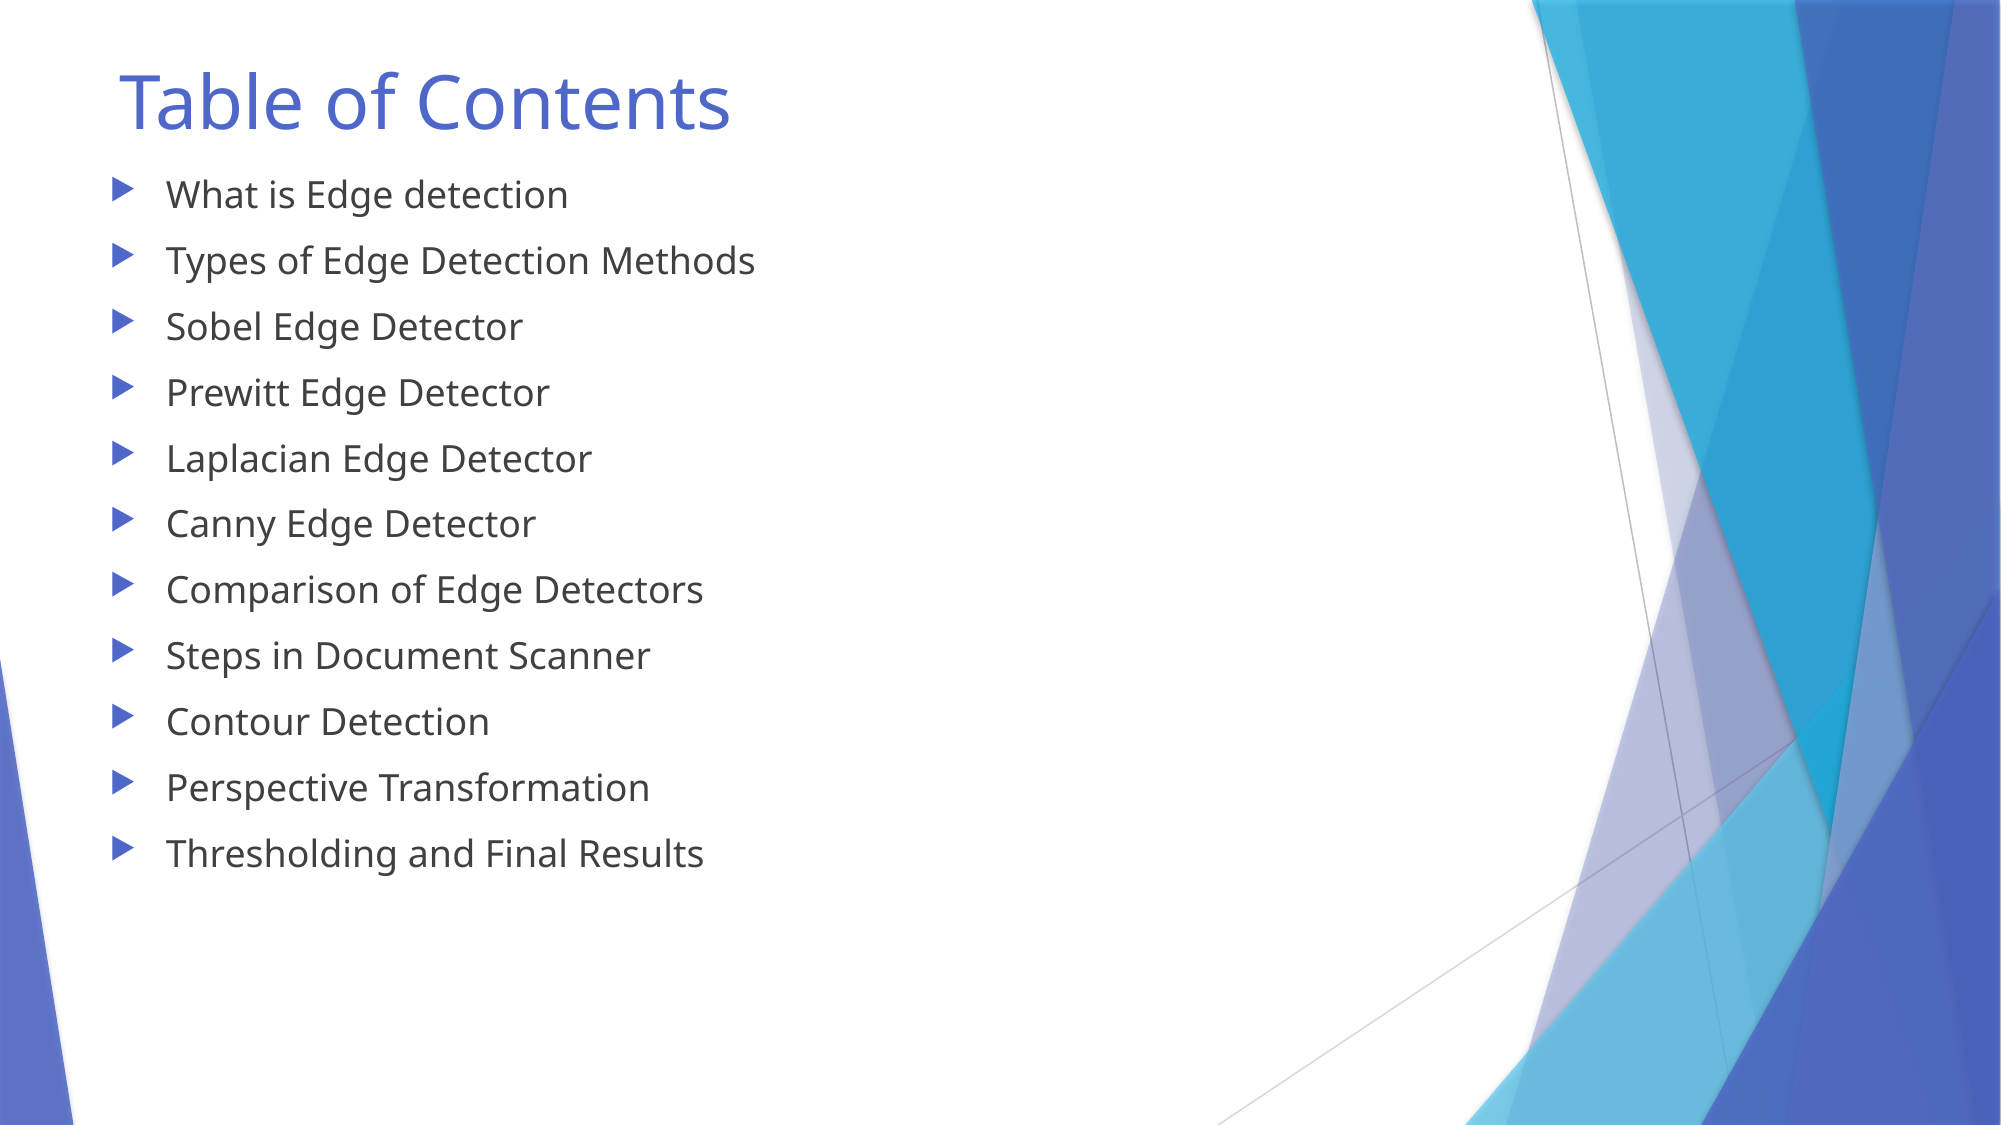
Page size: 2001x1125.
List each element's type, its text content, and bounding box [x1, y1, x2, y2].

list What is Edge detection Types of Edge Detection Methods Sobel Edge Detector Prewitt Edge Detector Laplacian Edge Detector Canny Edge Detector Comparison of Edge Detectors Steps in Document Scanner Contour Detection Perspective Transformation Thresholding and Final Results [94, 163, 1505, 925]
title Table of Contents [104, 46, 1515, 264]
